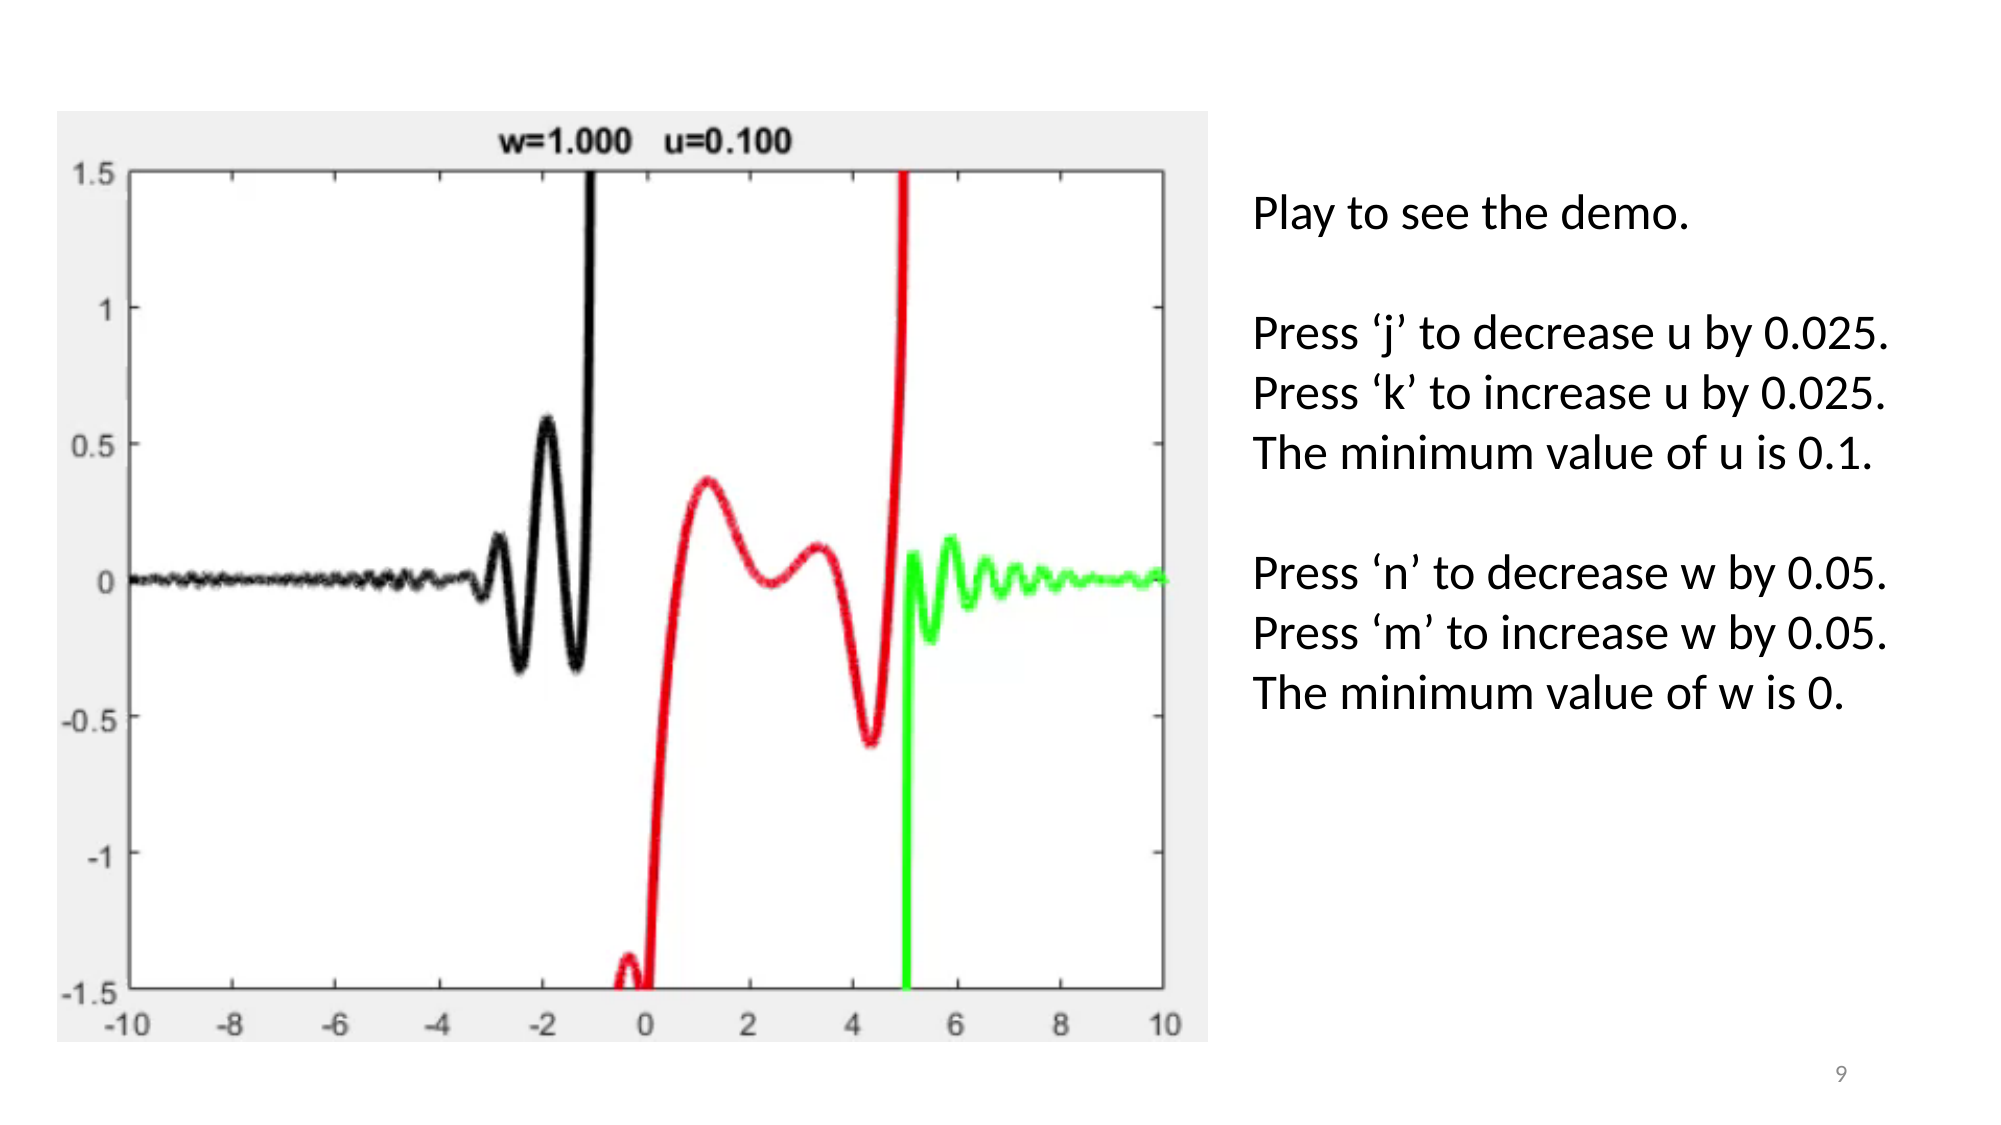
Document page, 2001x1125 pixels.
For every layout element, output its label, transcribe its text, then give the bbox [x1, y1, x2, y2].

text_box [56, 110, 1209, 1043]
text_box Play to see the demo. Press ‘j’ to decrease u by 0.025. Press ‘k’ to increase u by 0.025. The minimum value of u is 0.1. Press ‘n’ to decrease w by 0.05. Press ‘m’ to increase w by 0.05. The minimum value of w is 0. [1237, 172, 1907, 847]
slide_number 9 [1412, 1042, 1863, 1103]
